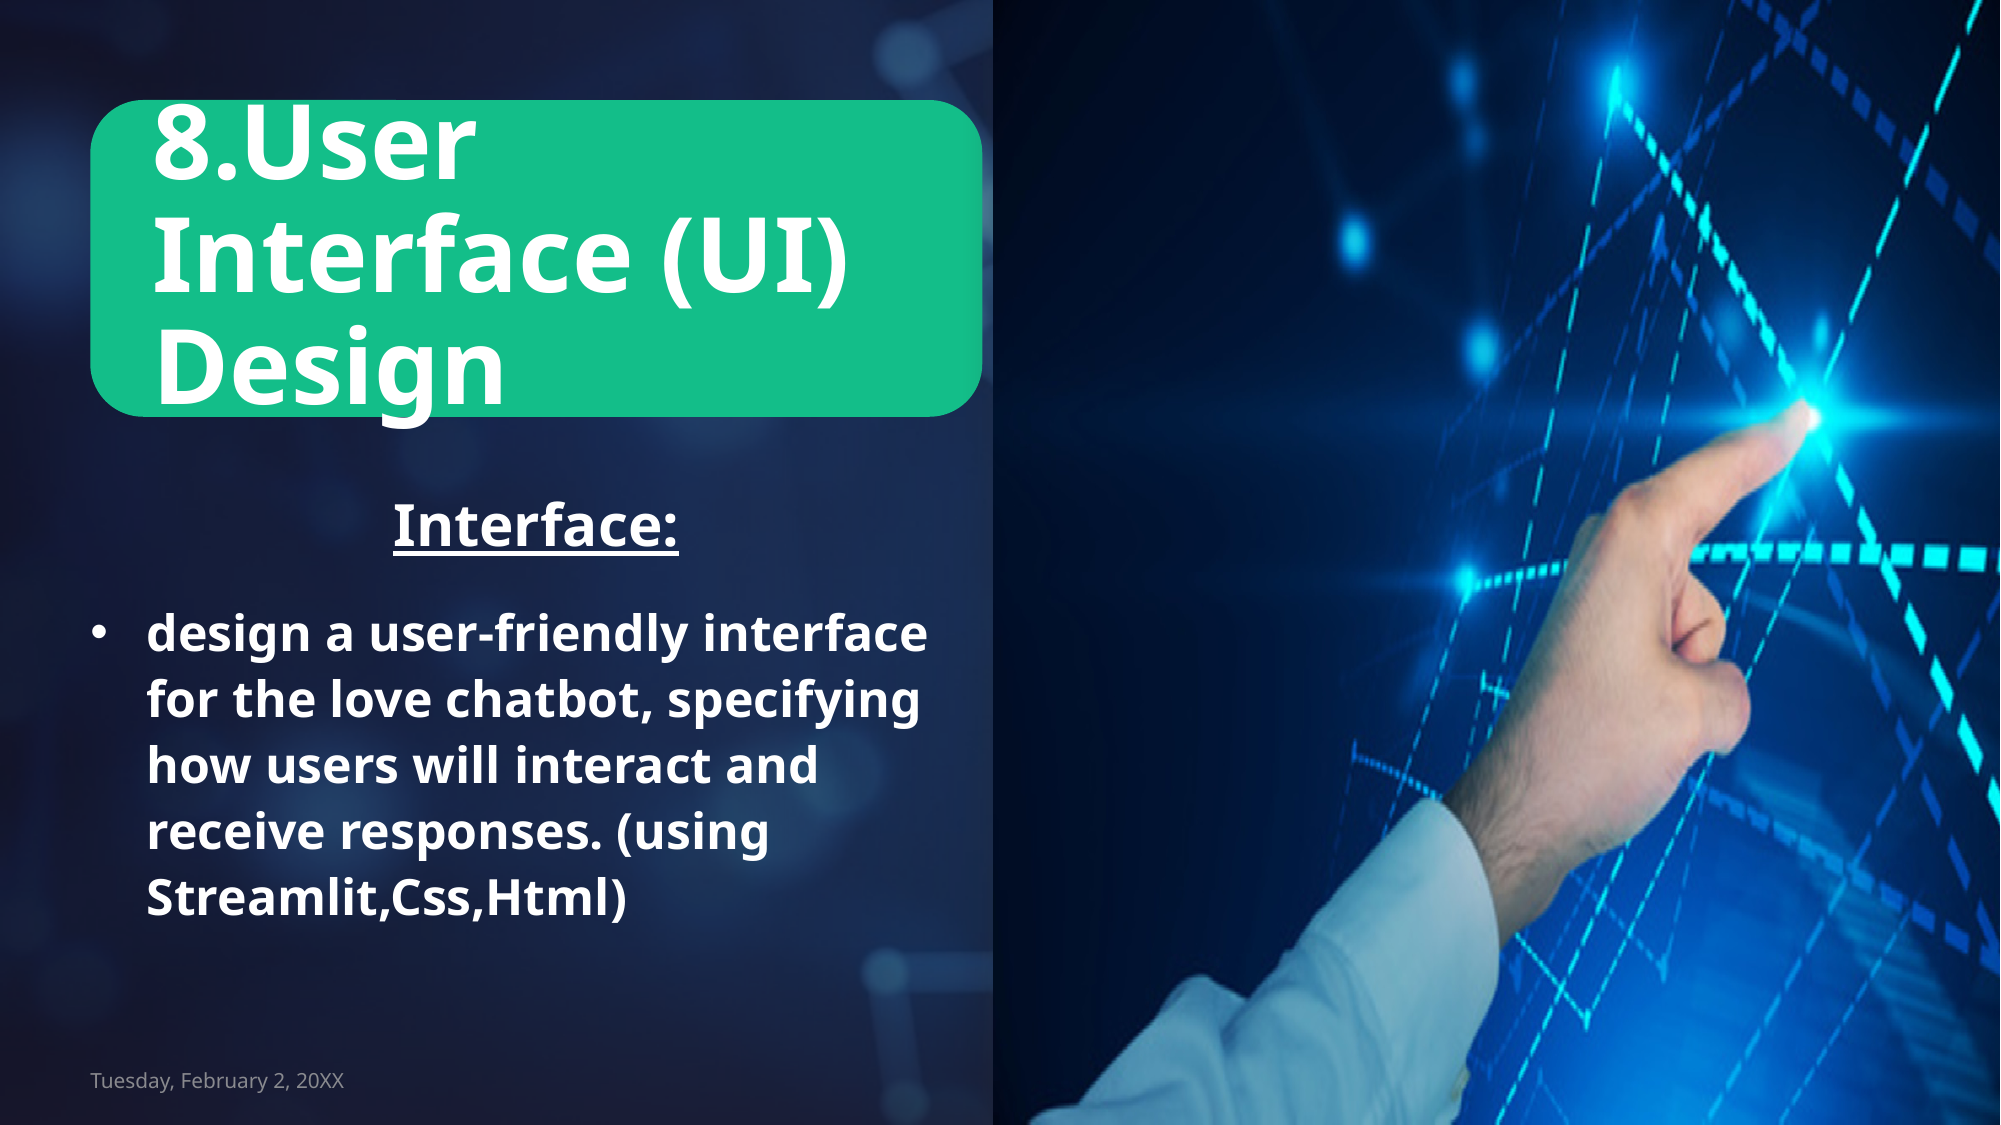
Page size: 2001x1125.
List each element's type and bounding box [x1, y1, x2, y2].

picture [1989, 780, 2000, 820]
text_box [90, 90, 983, 427]
picture [0, 0, 2000, 1125]
